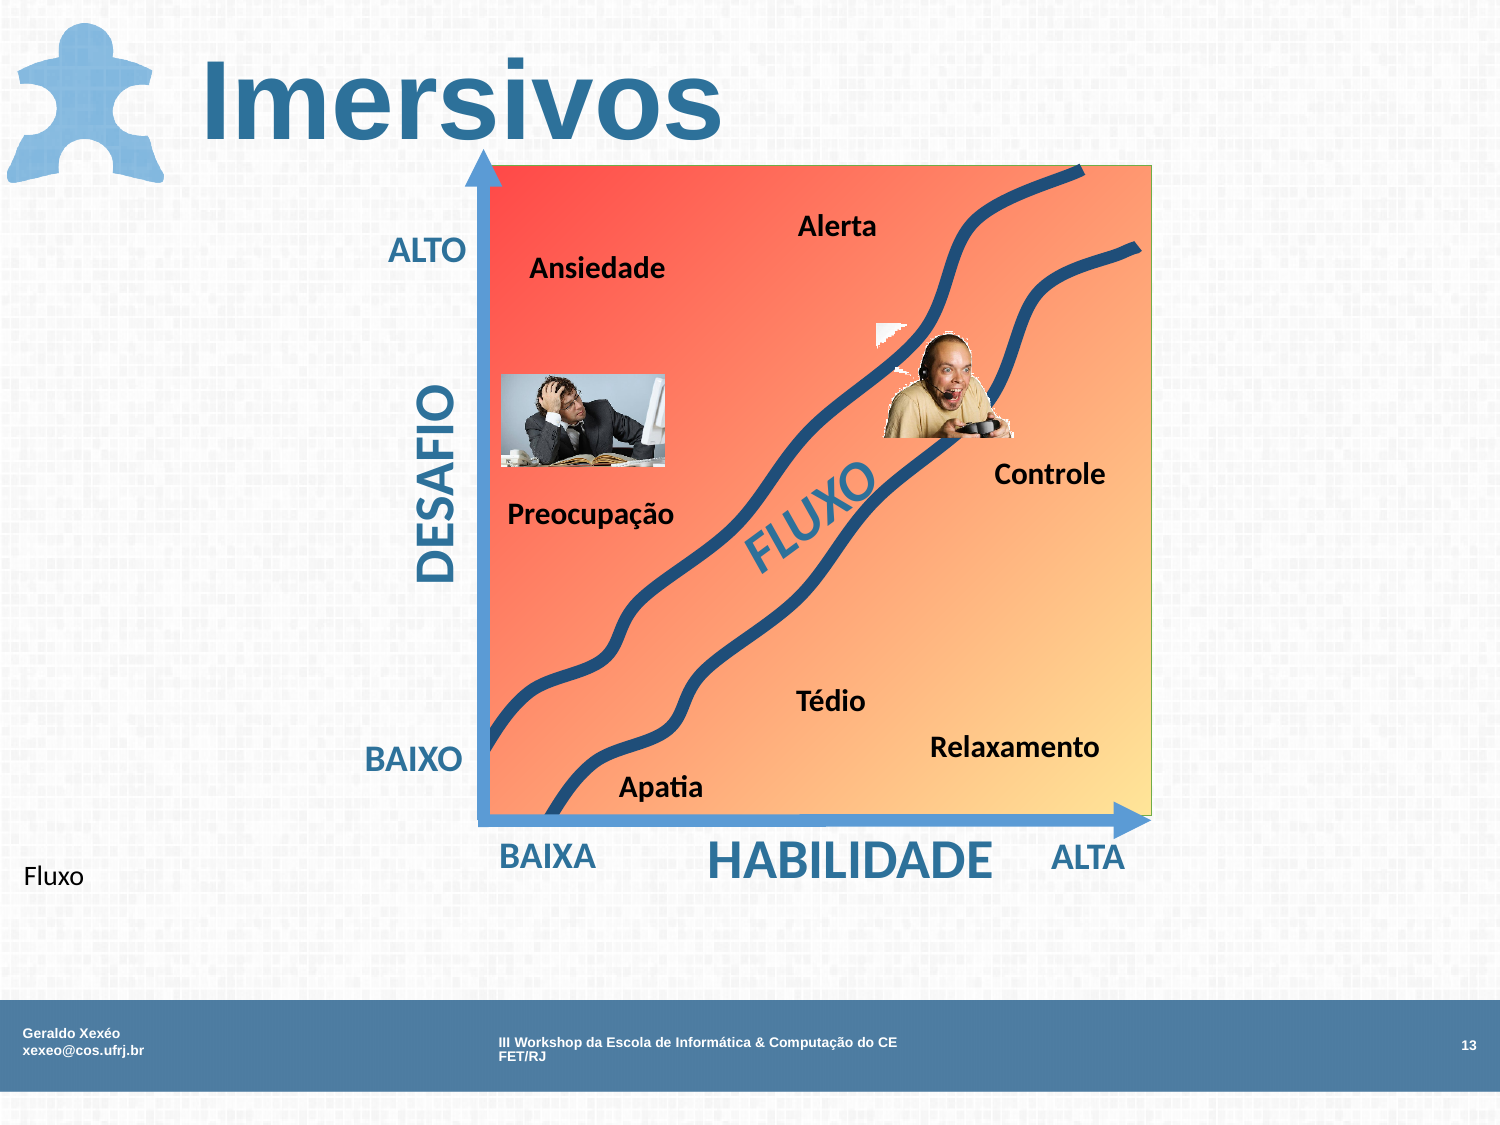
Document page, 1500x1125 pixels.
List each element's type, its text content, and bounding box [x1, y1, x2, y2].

slide_number 13 [1297, 1021, 1492, 1069]
slide_number Geraldo Xexéo xexeo@cos.ufrj.br [7, 1017, 203, 1066]
picture [0, 0, 1500, 1125]
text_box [349, 149, 1152, 899]
text_box Fluxo [9, 850, 100, 899]
title Imersivos [185, 11, 1481, 195]
footer III Workshop da Escola de Informática & Computação do CEFET/RJ [483, 1017, 919, 1066]
